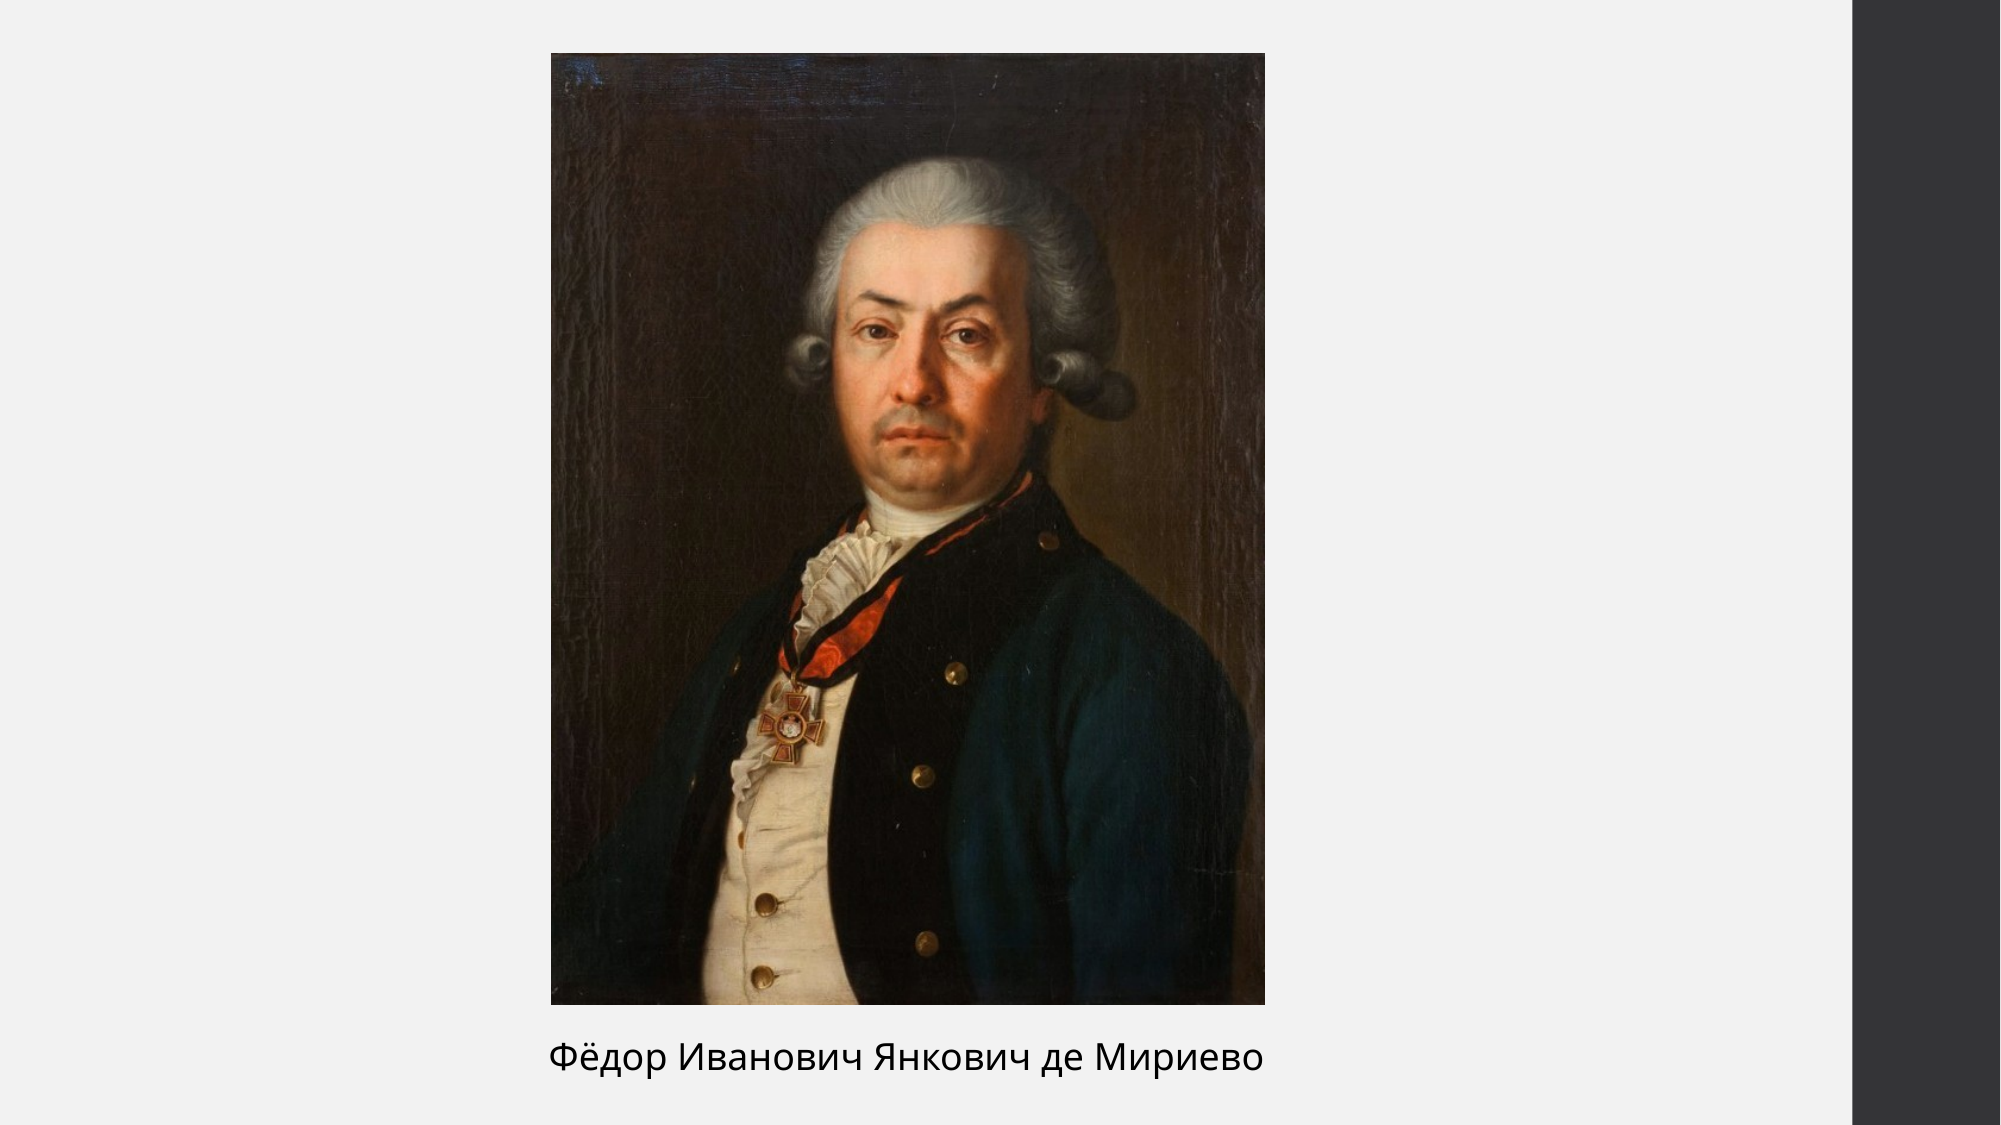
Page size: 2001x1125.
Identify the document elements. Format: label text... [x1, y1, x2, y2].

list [551, 53, 1265, 1005]
text_box Фёдор Иванович Янкович де Мириево [532, 1025, 1281, 1086]
